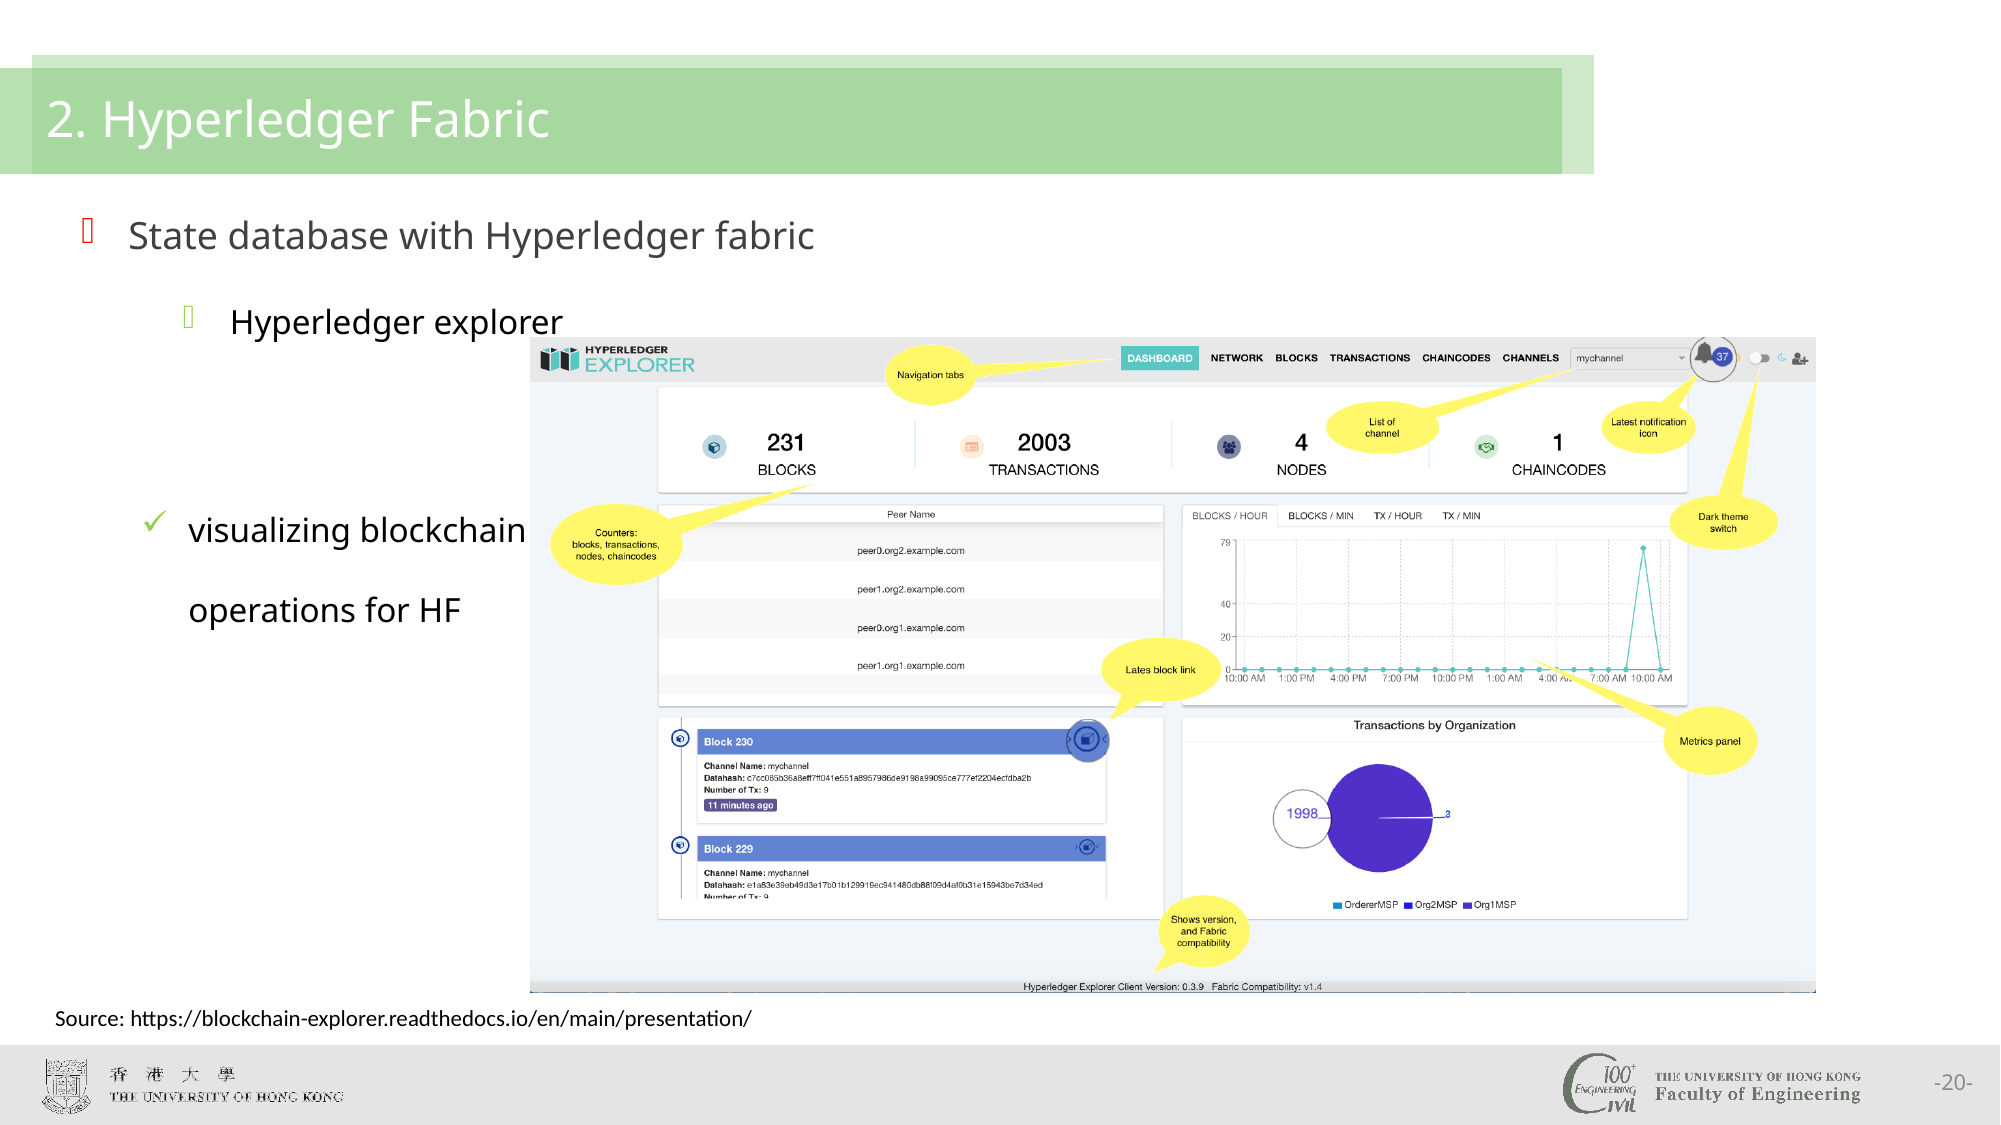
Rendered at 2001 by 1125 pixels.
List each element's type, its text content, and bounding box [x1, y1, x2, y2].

slide_number -20- [1907, 1053, 2000, 1114]
title 2. Hyperledger Fabric [31, 85, 1500, 159]
text_box State database with Hyperledger fabric [66, 208, 1067, 265]
text_box Source: https://blockchain-explorer.readthedocs.io/en/main/presentation/ [40, 996, 1365, 1039]
picture [530, 337, 1816, 993]
text_box visualizing blockchain operations for HF [126, 461, 530, 637]
text_box Hyperledger explorer [168, 253, 1583, 349]
